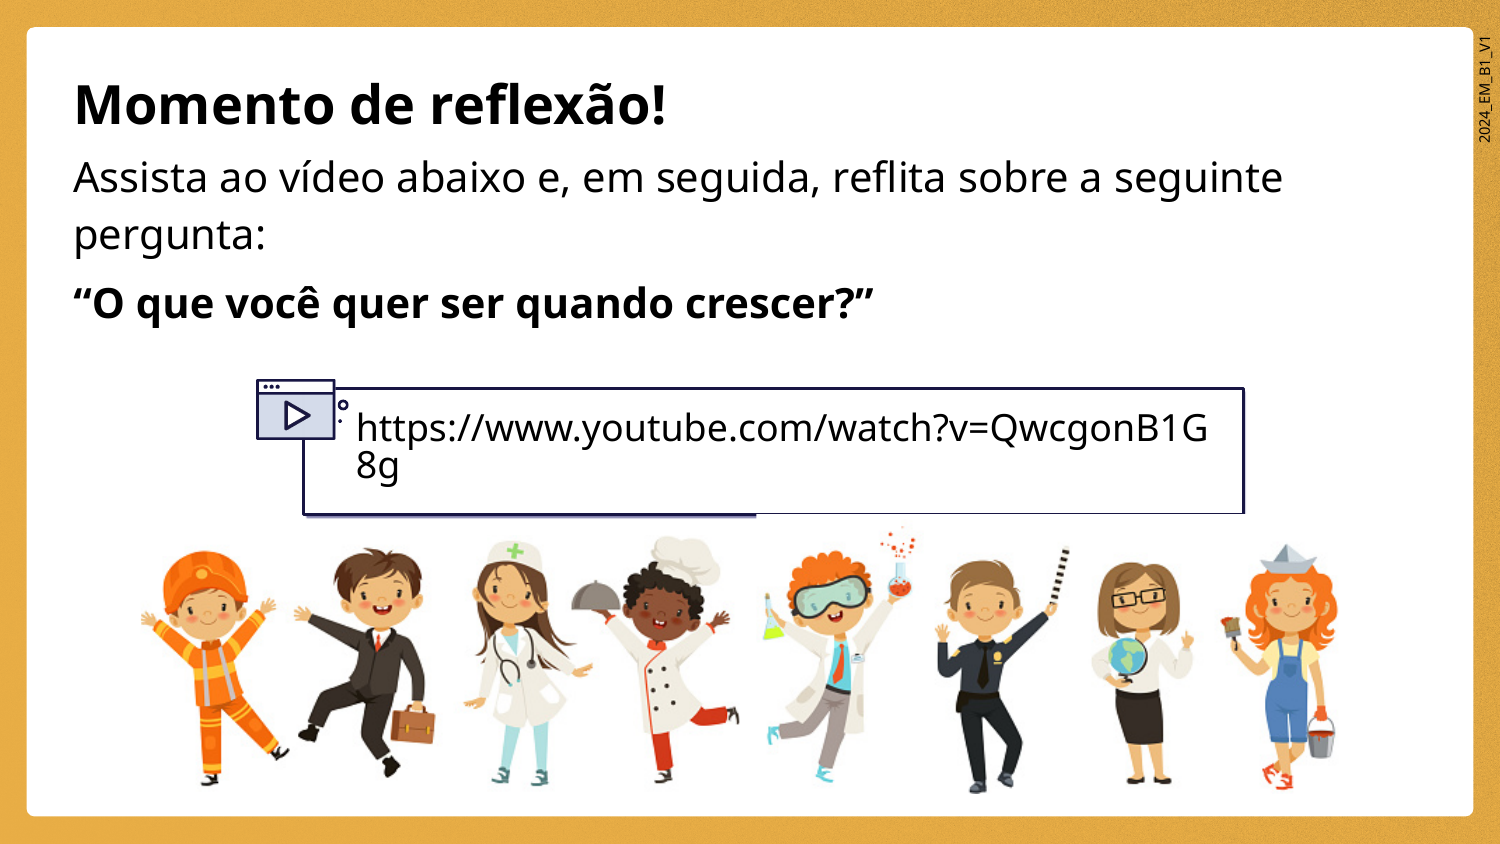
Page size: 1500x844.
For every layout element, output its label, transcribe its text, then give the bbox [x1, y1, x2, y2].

title Momento de reflexão! [58, 45, 1435, 151]
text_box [256, 379, 1244, 465]
picture [0, 0, 1500, 844]
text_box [140, 513, 1356, 794]
list Assista ao vídeo abaixo e, em seguida, reflita sobre a seguinte pergunta: “O que você quer ser quando crescer?” [58, 128, 1442, 330]
